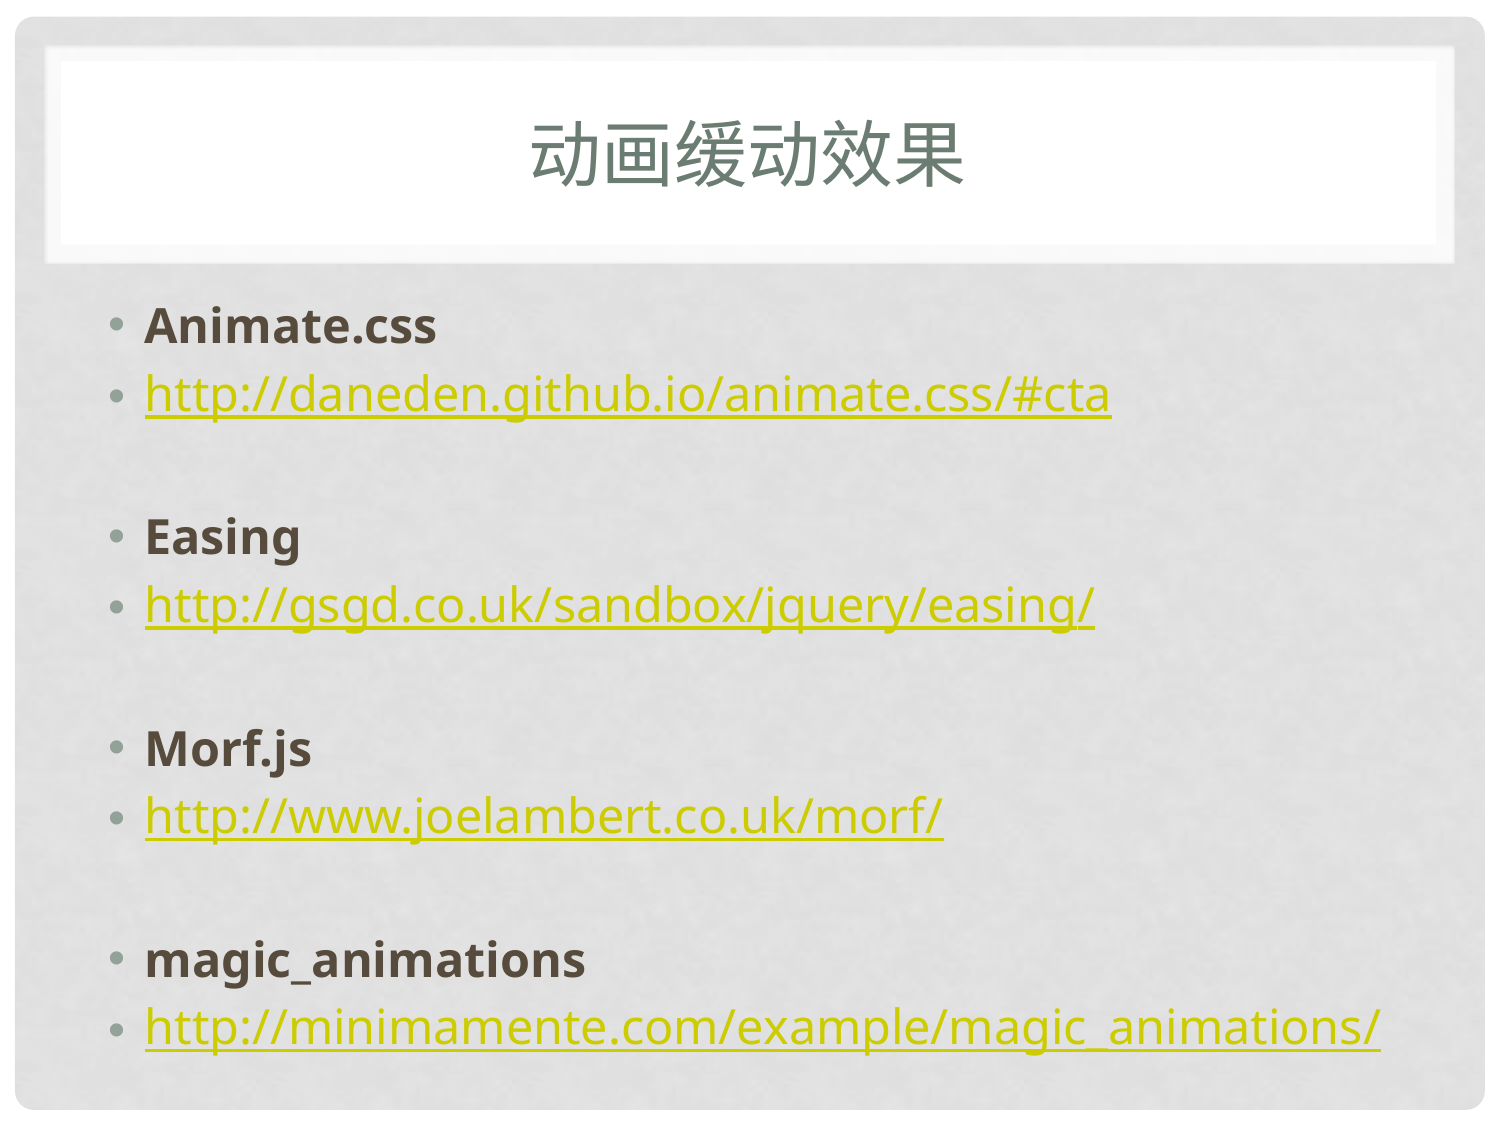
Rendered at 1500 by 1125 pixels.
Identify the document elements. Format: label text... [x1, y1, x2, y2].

title 动画缓动效果 [69, 66, 1425, 238]
list Animate.css http://daneden.github.io/animate.css/#cta Easing http://gsgd.co.uk/sandbox/jquery/easing/ Morf.js http://www.joelambert.co.uk/morf/ magic_animations http://minimamente.com/example/magic_animations/ [75, 287, 1425, 1084]
